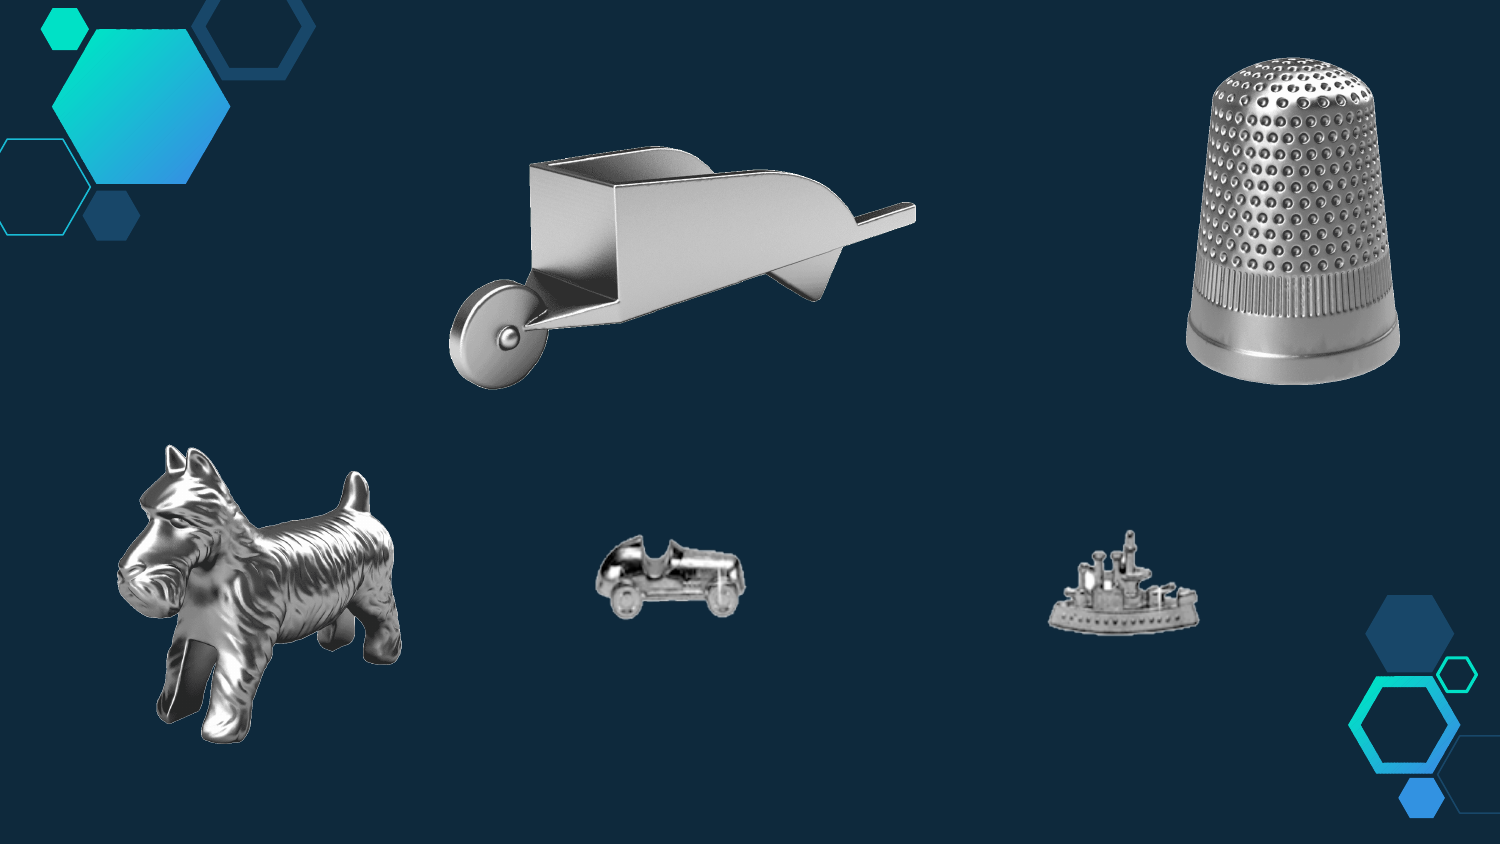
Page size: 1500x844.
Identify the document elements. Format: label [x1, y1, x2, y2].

picture [564, 494, 769, 652]
picture [1031, 511, 1214, 666]
picture [76, 66, 931, 761]
picture [1150, 40, 1438, 408]
